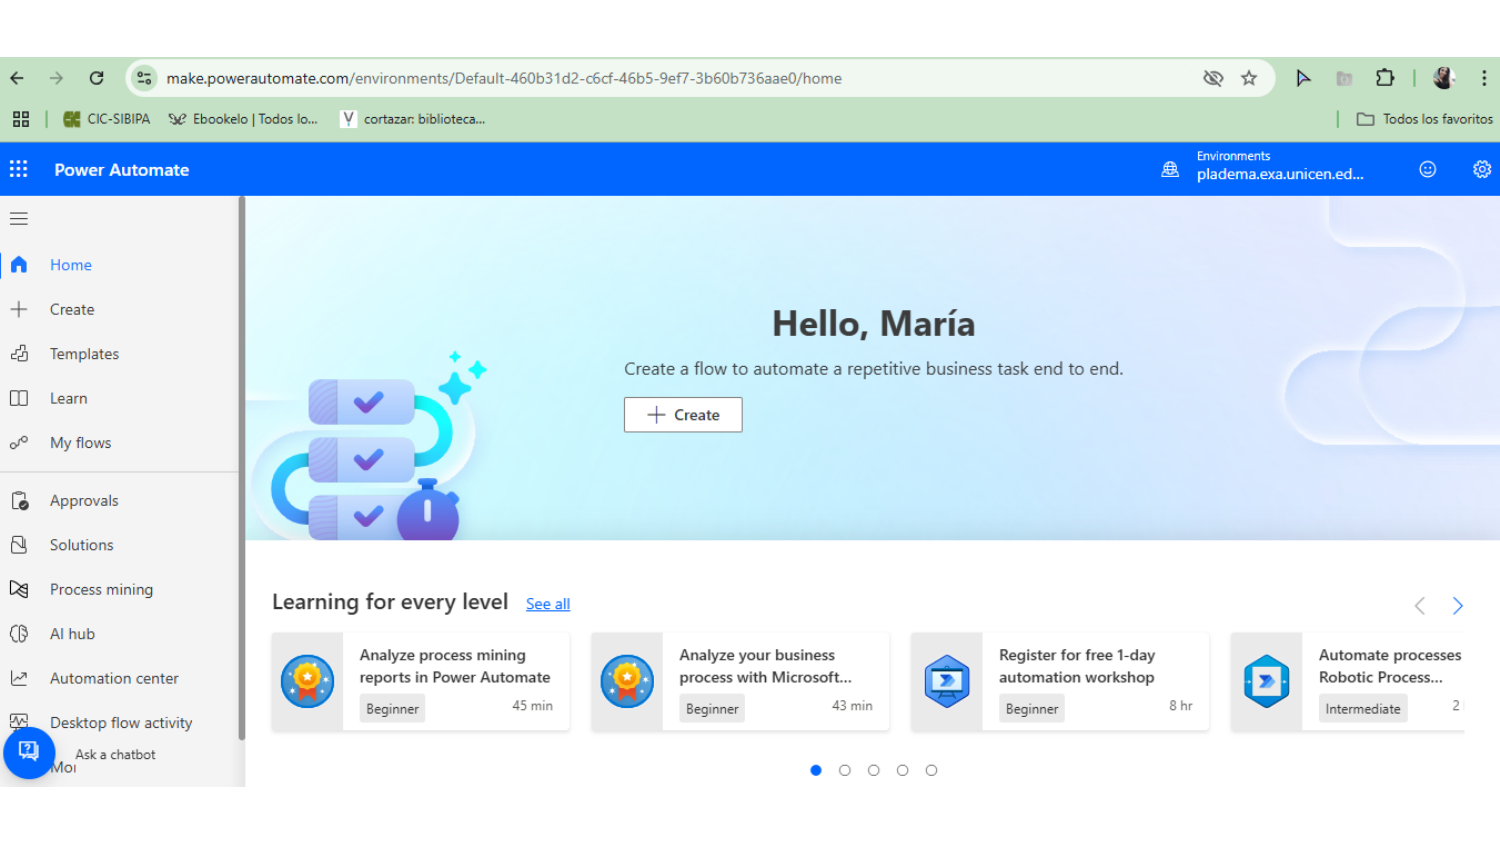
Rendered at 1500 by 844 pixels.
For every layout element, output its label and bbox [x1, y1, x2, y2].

picture [0, 56, 1500, 788]
